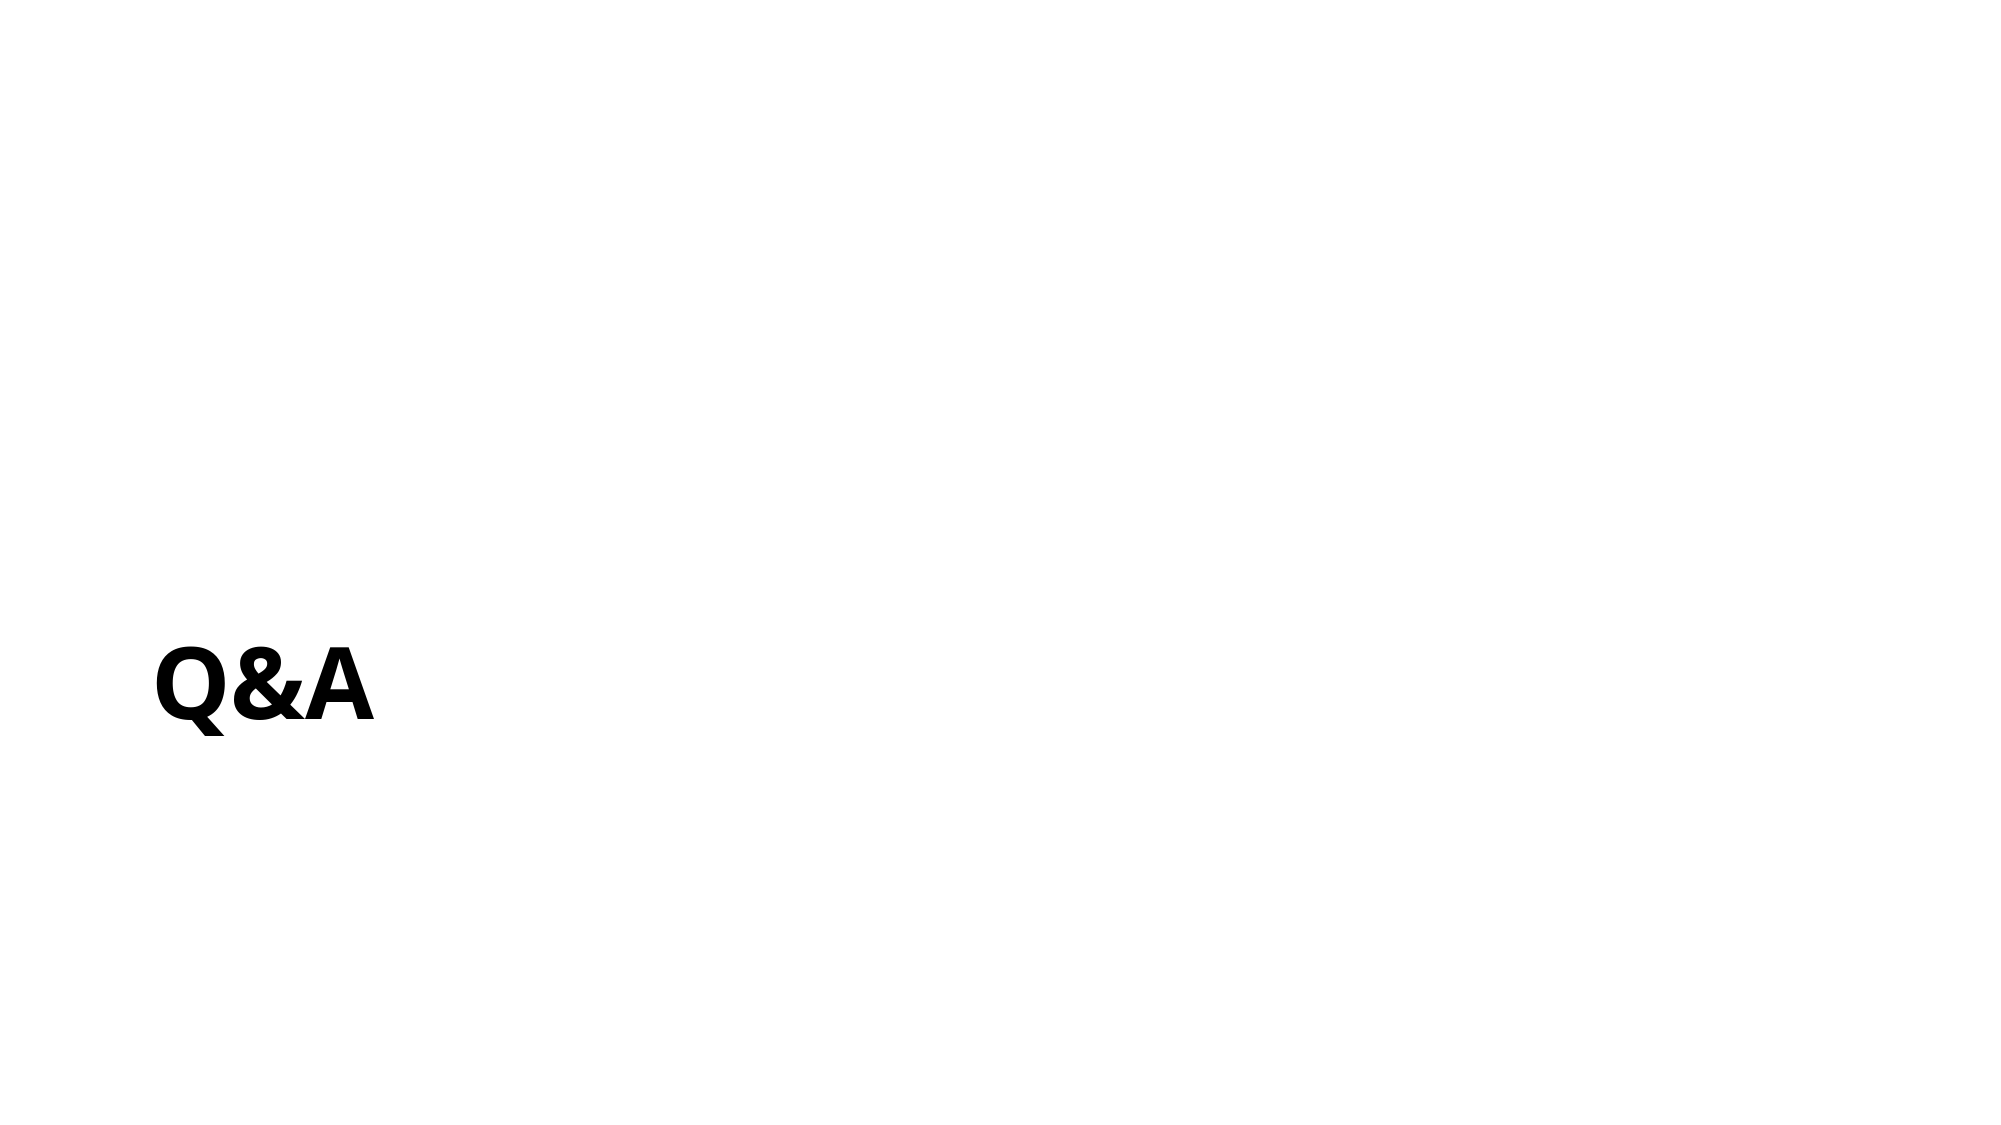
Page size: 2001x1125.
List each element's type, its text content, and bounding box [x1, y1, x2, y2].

title Q&A [136, 280, 1862, 749]
